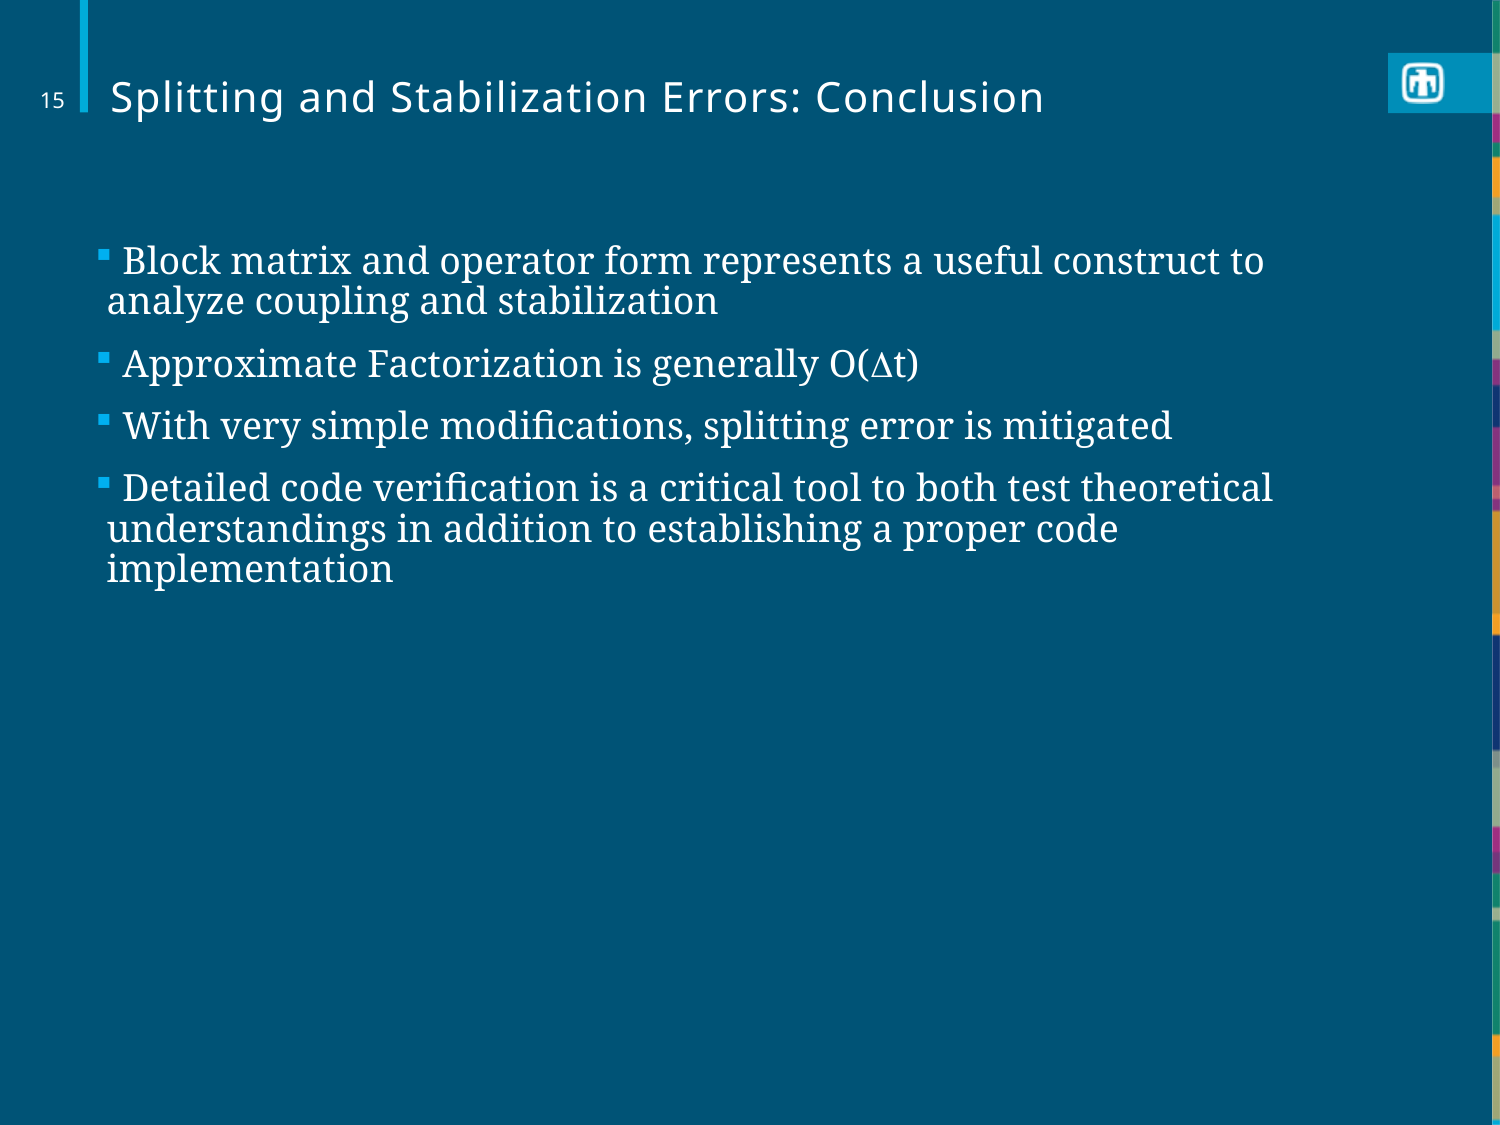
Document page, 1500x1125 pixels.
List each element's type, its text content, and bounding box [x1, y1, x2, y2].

slide_number 15 [7, 71, 80, 132]
picture [1493, 1, 1499, 215]
title Splitting and Stabilization Errors: Conclusion [95, 35, 1333, 129]
picture [1493, 330, 1499, 1120]
picture [1402, 63, 1444, 103]
list Block matrix and operator form represents a useful construct to analyze coupling and stabilization Approximate Factorization is generally O(Dt) With very simple modifications, splitting error is mitigated Detailed code verification is a critical tool to both test theoretical understandings in addition to establishing a proper code implementation [95, 234, 1333, 798]
